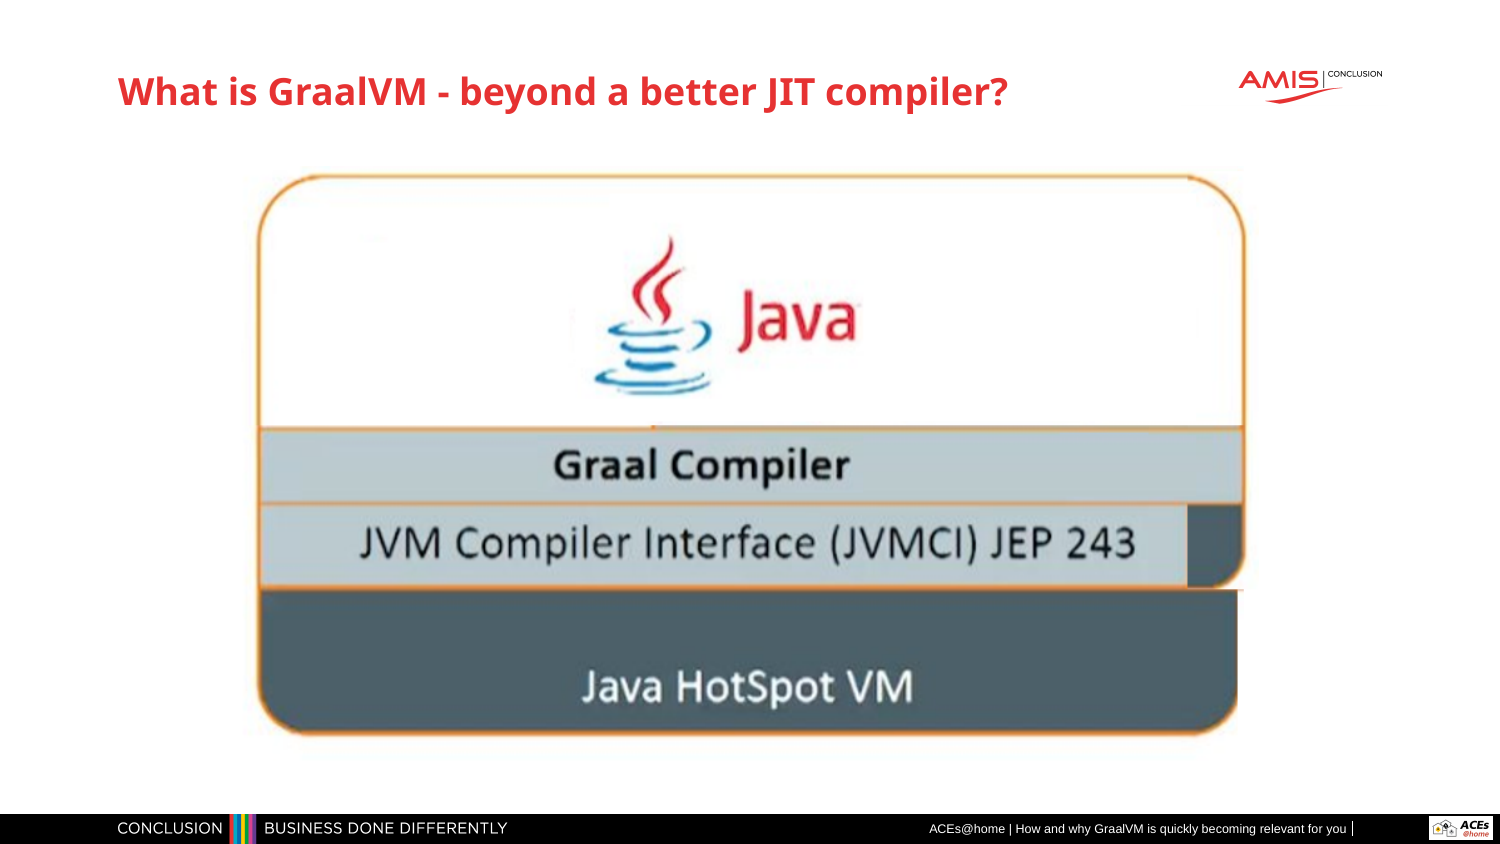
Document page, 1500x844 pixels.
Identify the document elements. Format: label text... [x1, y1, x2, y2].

picture [239, 814, 1500, 844]
text_box What is GraalVM - beyond a better JIT compiler? [118, 52, 1205, 136]
picture [0, 814, 236, 844]
picture [241, 166, 1259, 761]
picture [1205, 59, 1388, 106]
footer ACEs@home | How and why GraalVM is quickly becoming relevant for you [814, 820, 1347, 839]
